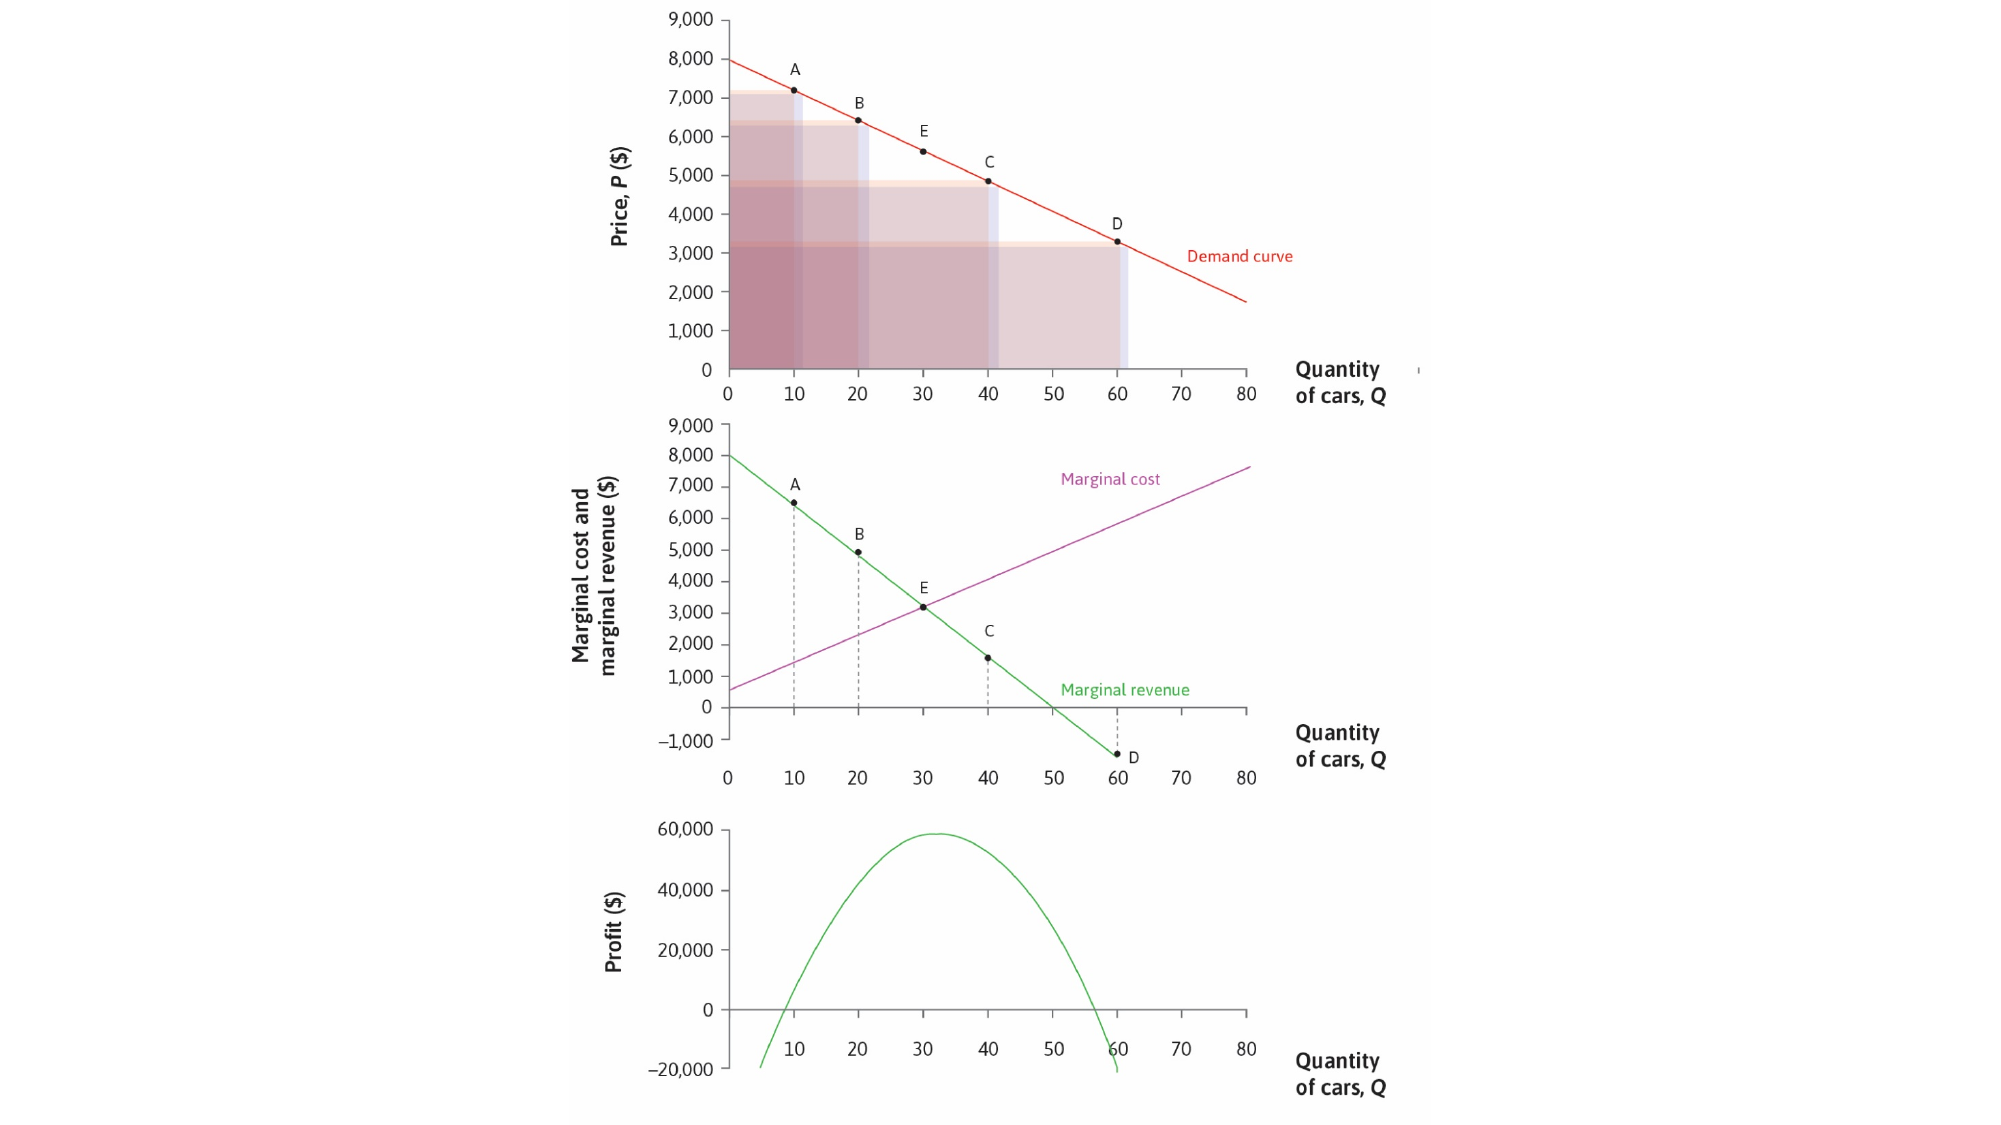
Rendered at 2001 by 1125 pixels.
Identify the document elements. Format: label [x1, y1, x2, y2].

picture [569, 0, 1431, 1125]
